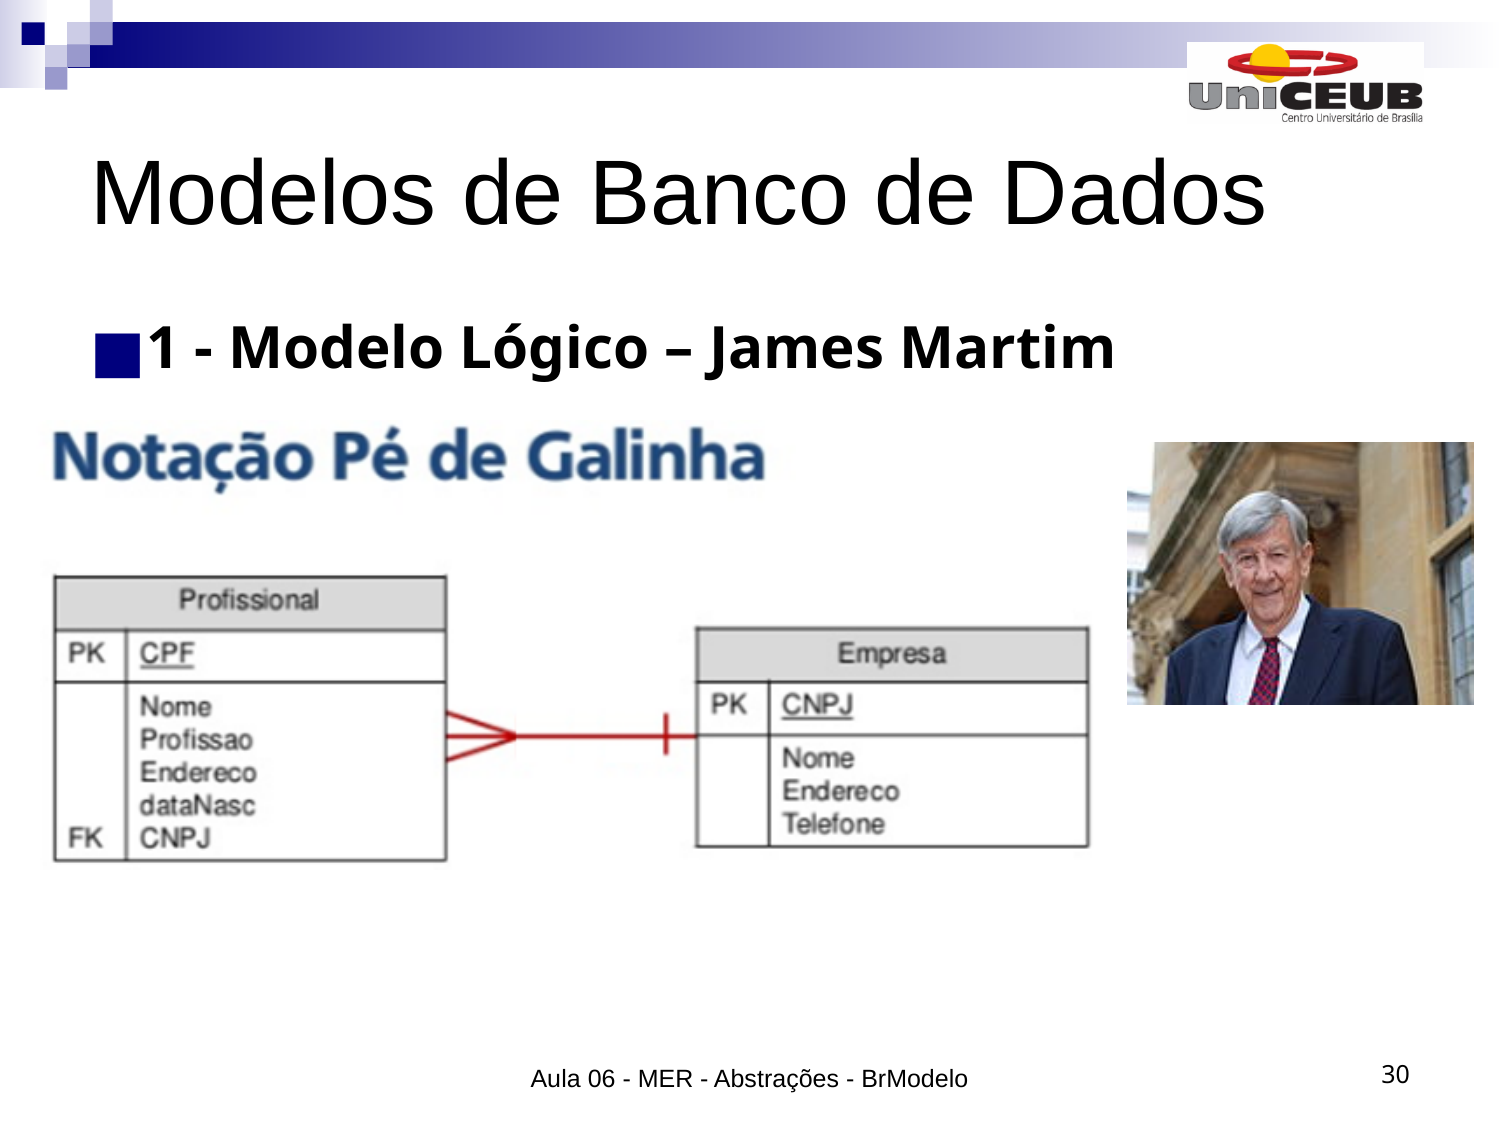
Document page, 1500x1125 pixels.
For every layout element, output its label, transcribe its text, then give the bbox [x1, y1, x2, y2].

picture [1127, 441, 1474, 705]
title Modelos de Banco de Dados [75, 75, 1425, 300]
list 1 - Modelo Lógico – James Martim [75, 302, 1425, 441]
footer Aula 06 - MER - Abstrações - BrModelo [512, 1025, 988, 1100]
picture [29, 420, 1101, 870]
picture [1186, 42, 1424, 125]
text_box ‹#› [1074, 1024, 1425, 1100]
